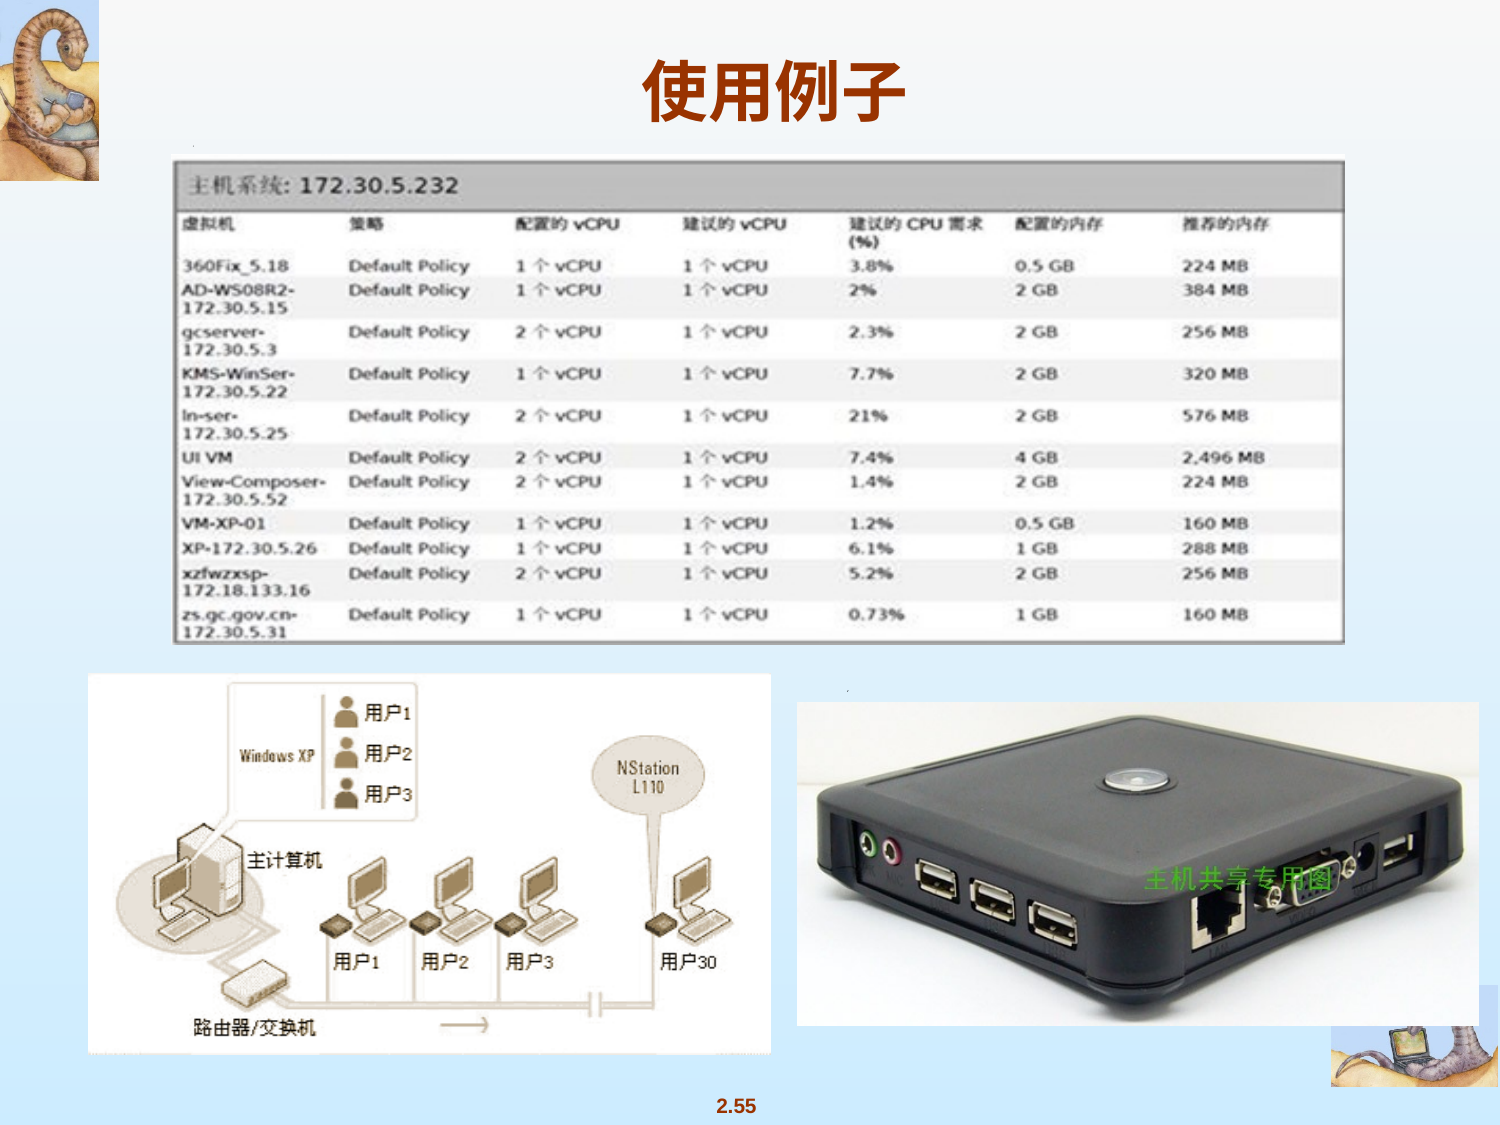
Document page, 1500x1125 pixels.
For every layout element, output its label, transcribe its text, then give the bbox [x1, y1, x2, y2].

picture [0, 0, 99, 181]
picture [88, 673, 771, 1055]
title 使用例子 [112, 37, 1438, 138]
picture [797, 702, 1498, 1087]
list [171, 154, 1345, 645]
